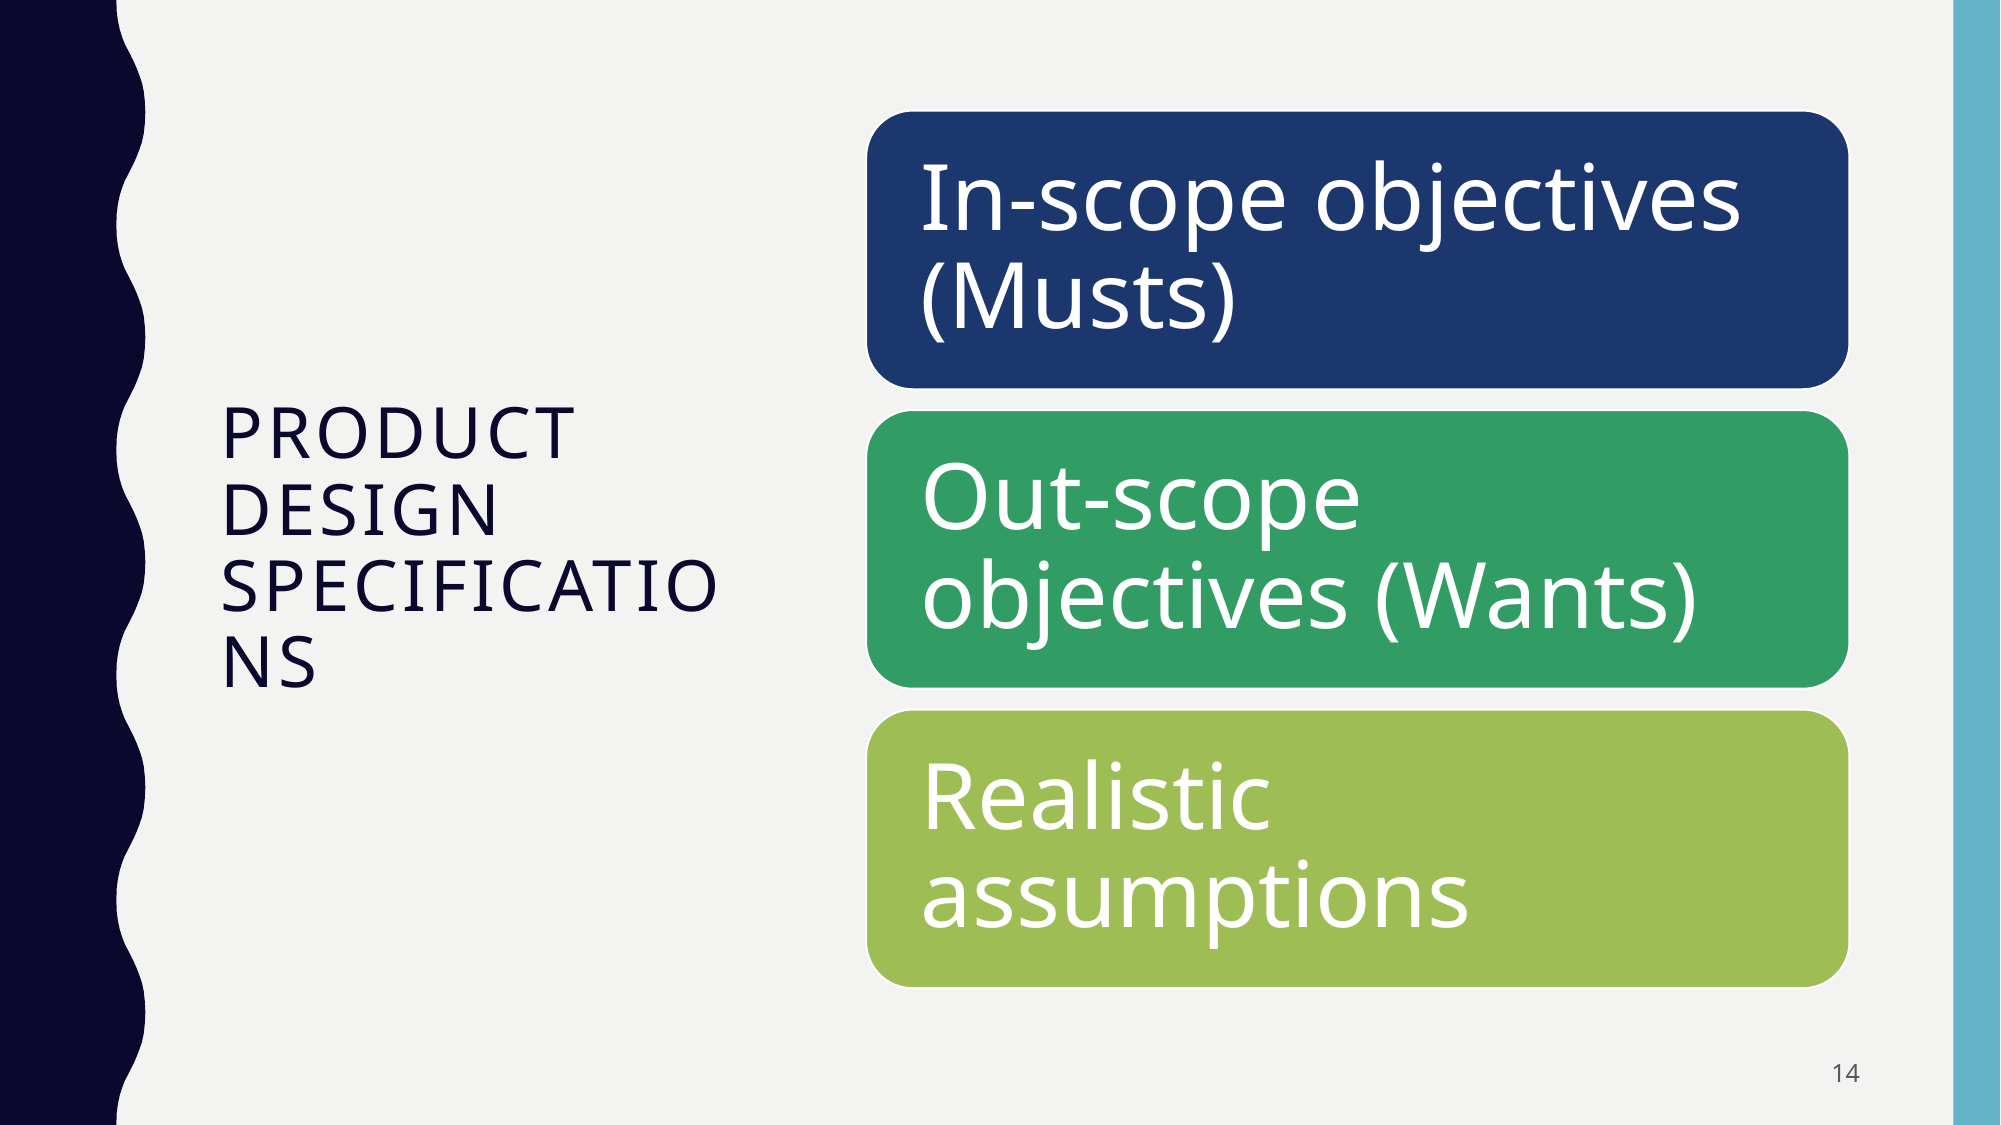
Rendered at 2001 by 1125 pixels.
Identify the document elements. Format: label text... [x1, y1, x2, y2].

title Product design specifications [205, 105, 761, 996]
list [866, 105, 1850, 993]
slide_number 14 [1412, 1045, 1875, 1103]
